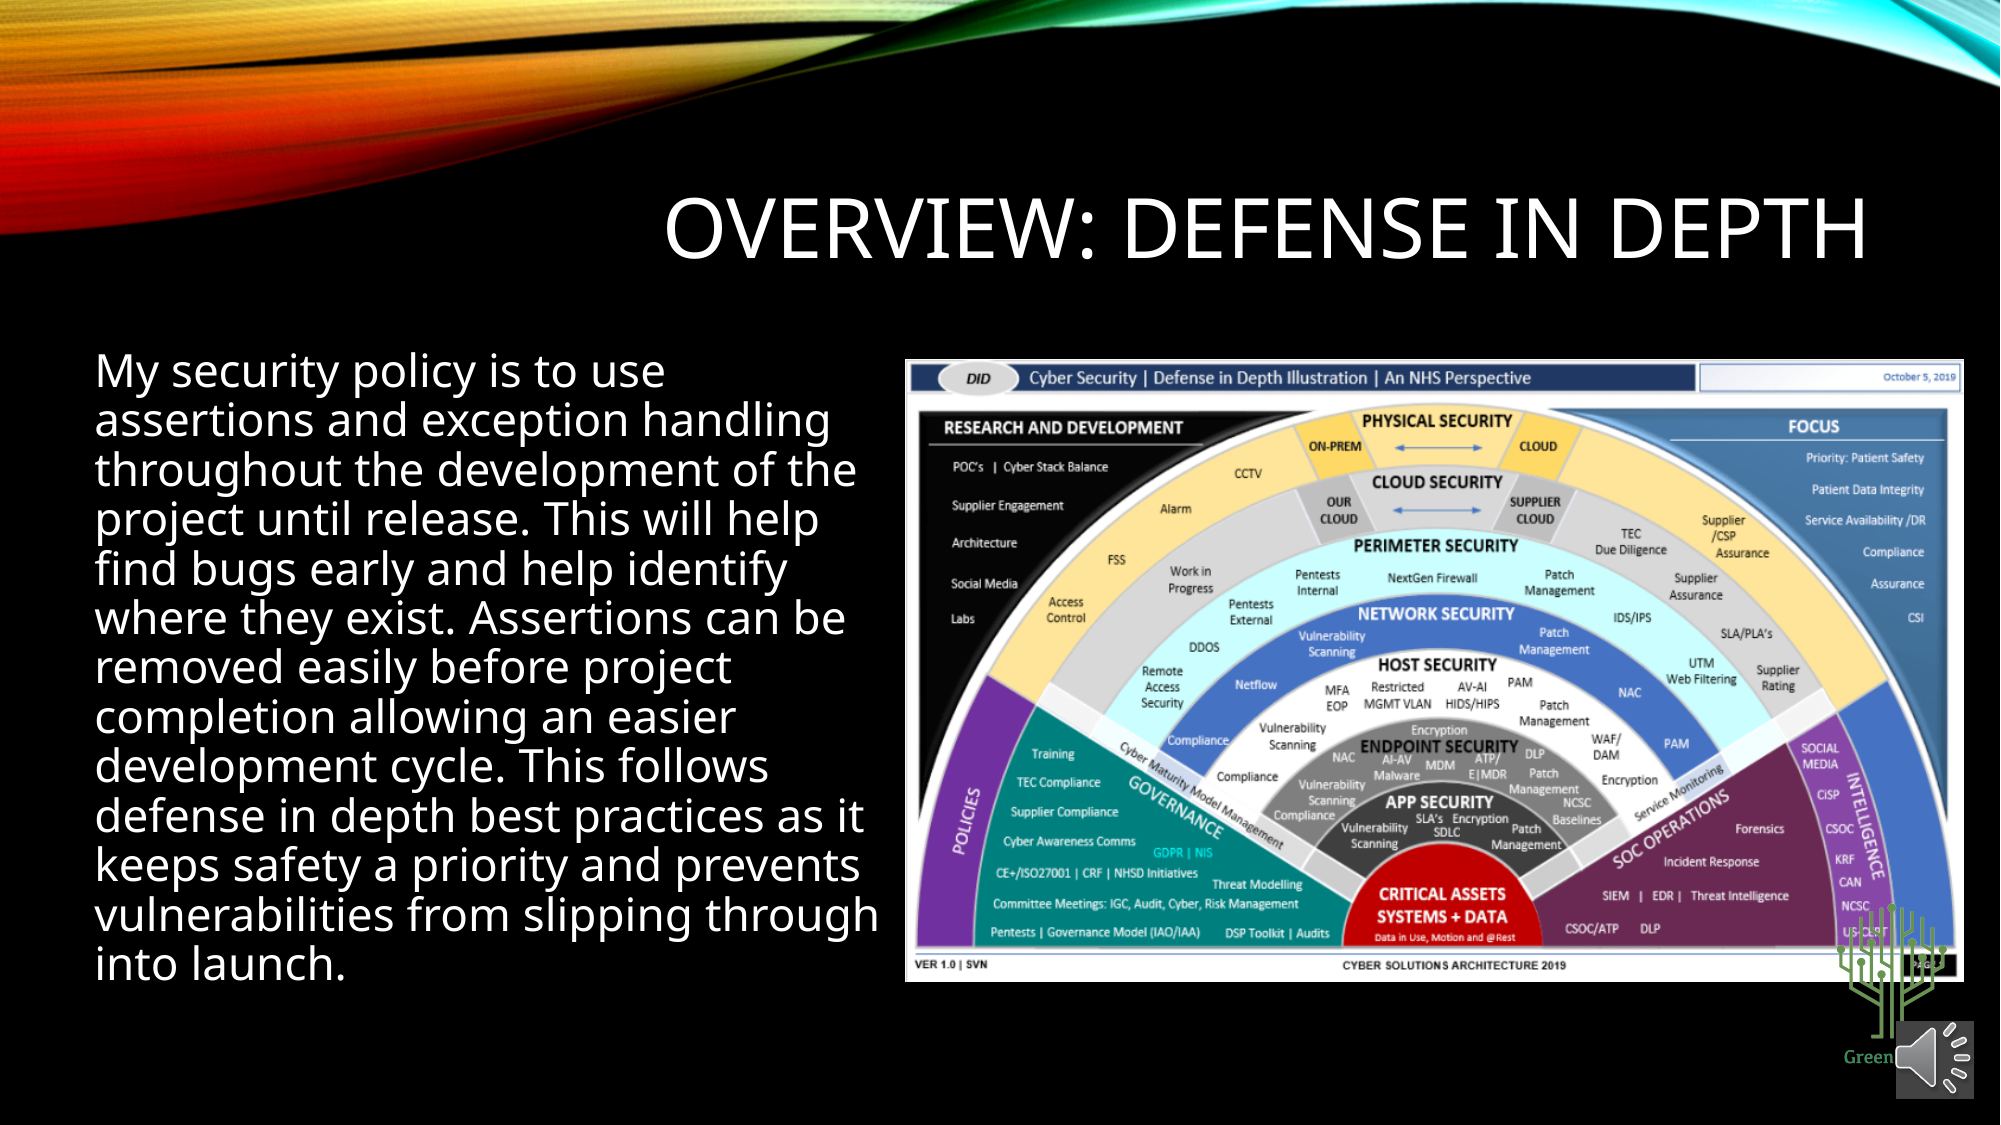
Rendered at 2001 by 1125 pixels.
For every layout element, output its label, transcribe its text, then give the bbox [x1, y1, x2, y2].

picture [0, 0, 2000, 237]
title OVERVIEW: DEFENSE IN DEPTH [474, 125, 1888, 338]
picture [904, 358, 1976, 1101]
list My security policy is to use assertions and exception handling throughout the development of the project until release. This will help find bugs early and help identify where they exist. Assertions can be removed easily before project completion allowing an easier development cycle. This follows defense in depth best practices as it keeps safety a priority and prevents vulnerabilities from slipping through into launch. [0, 340, 906, 1001]
